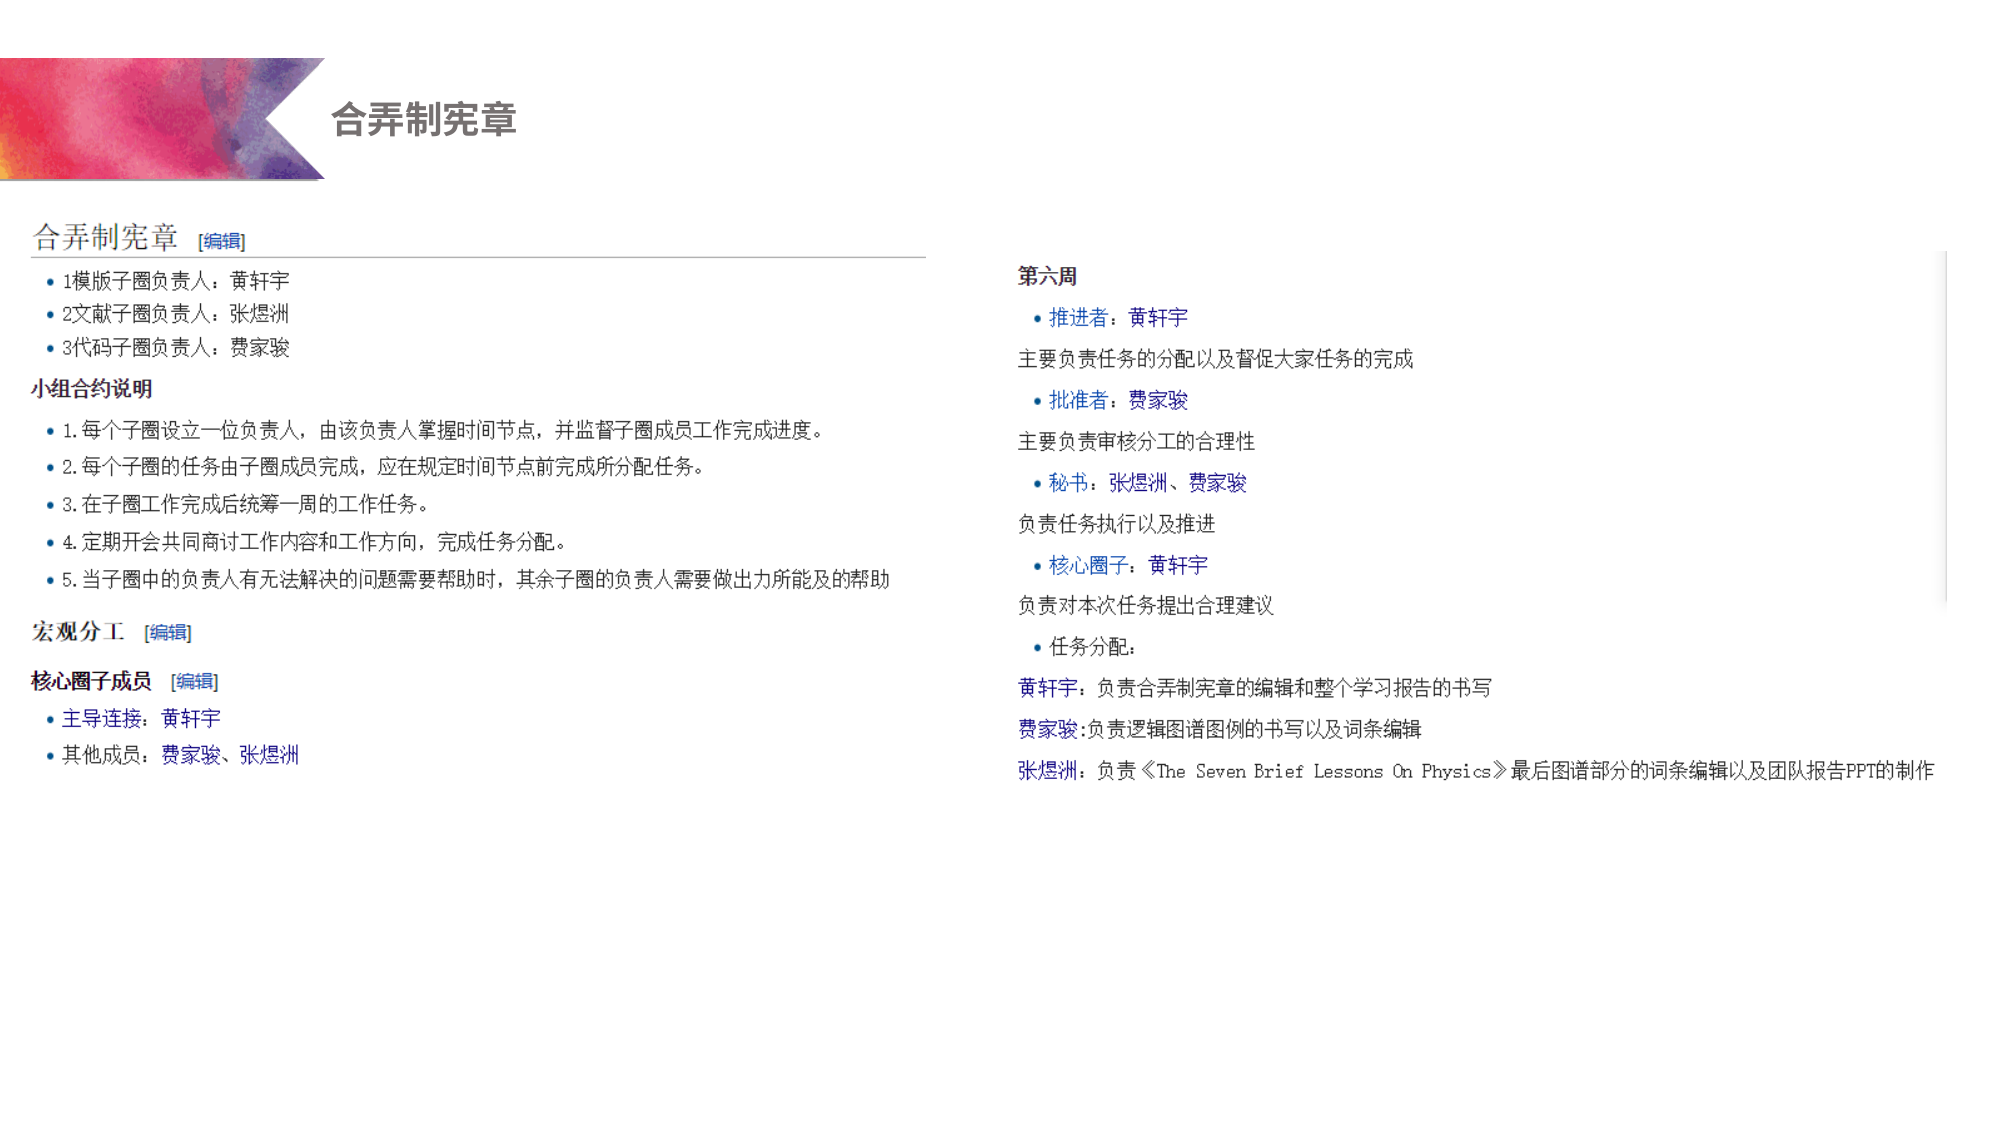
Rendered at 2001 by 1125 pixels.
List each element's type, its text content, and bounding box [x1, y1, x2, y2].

picture [997, 250, 1947, 804]
picture [0, 58, 326, 179]
picture [11, 218, 927, 786]
text_box 合弄制宪章 [329, 88, 533, 149]
